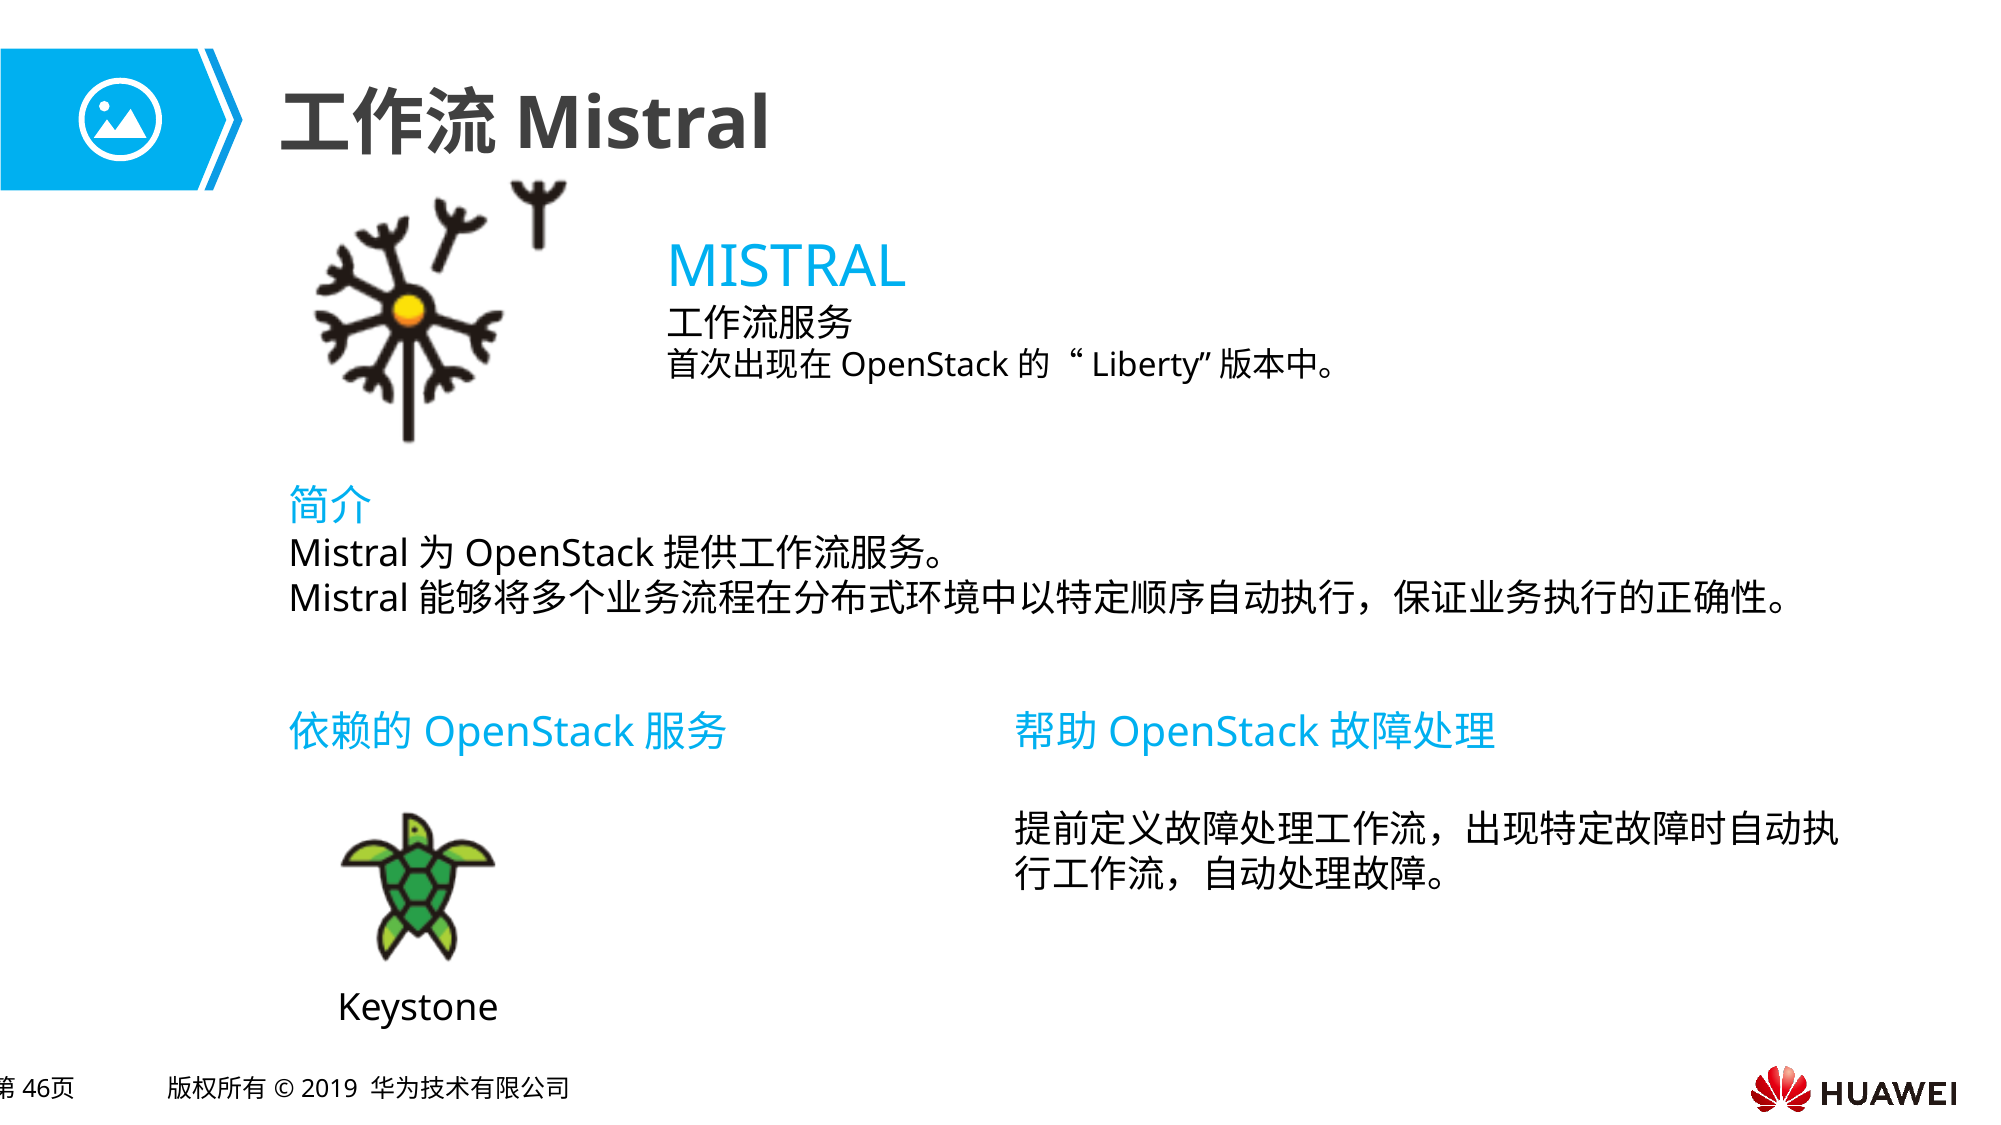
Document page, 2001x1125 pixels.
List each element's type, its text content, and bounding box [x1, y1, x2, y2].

text_box 简介 Mistral为OpenStack提供工作流服务。 Mistral能够将多个业务流程在分布式环境中以特定顺序自动执行，保证业务执行的正确性。 [273, 471, 1882, 627]
title 工作流Mistral [261, 67, 1875, 173]
text_box 帮助OpenStack故障处理 提前定义故障处理工作流，出现特定故障时自动执行工作流，自动处理故障。 [999, 697, 1875, 903]
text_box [296, 772, 540, 1036]
text_box 依赖的OpenStack服务 [273, 697, 999, 763]
picture [273, 168, 611, 451]
text_box MISTRAL 工作流服务 首次出现在OpenStack的“Liberty”版本中。 [651, 221, 1432, 391]
picture [1751, 1066, 1956, 1112]
